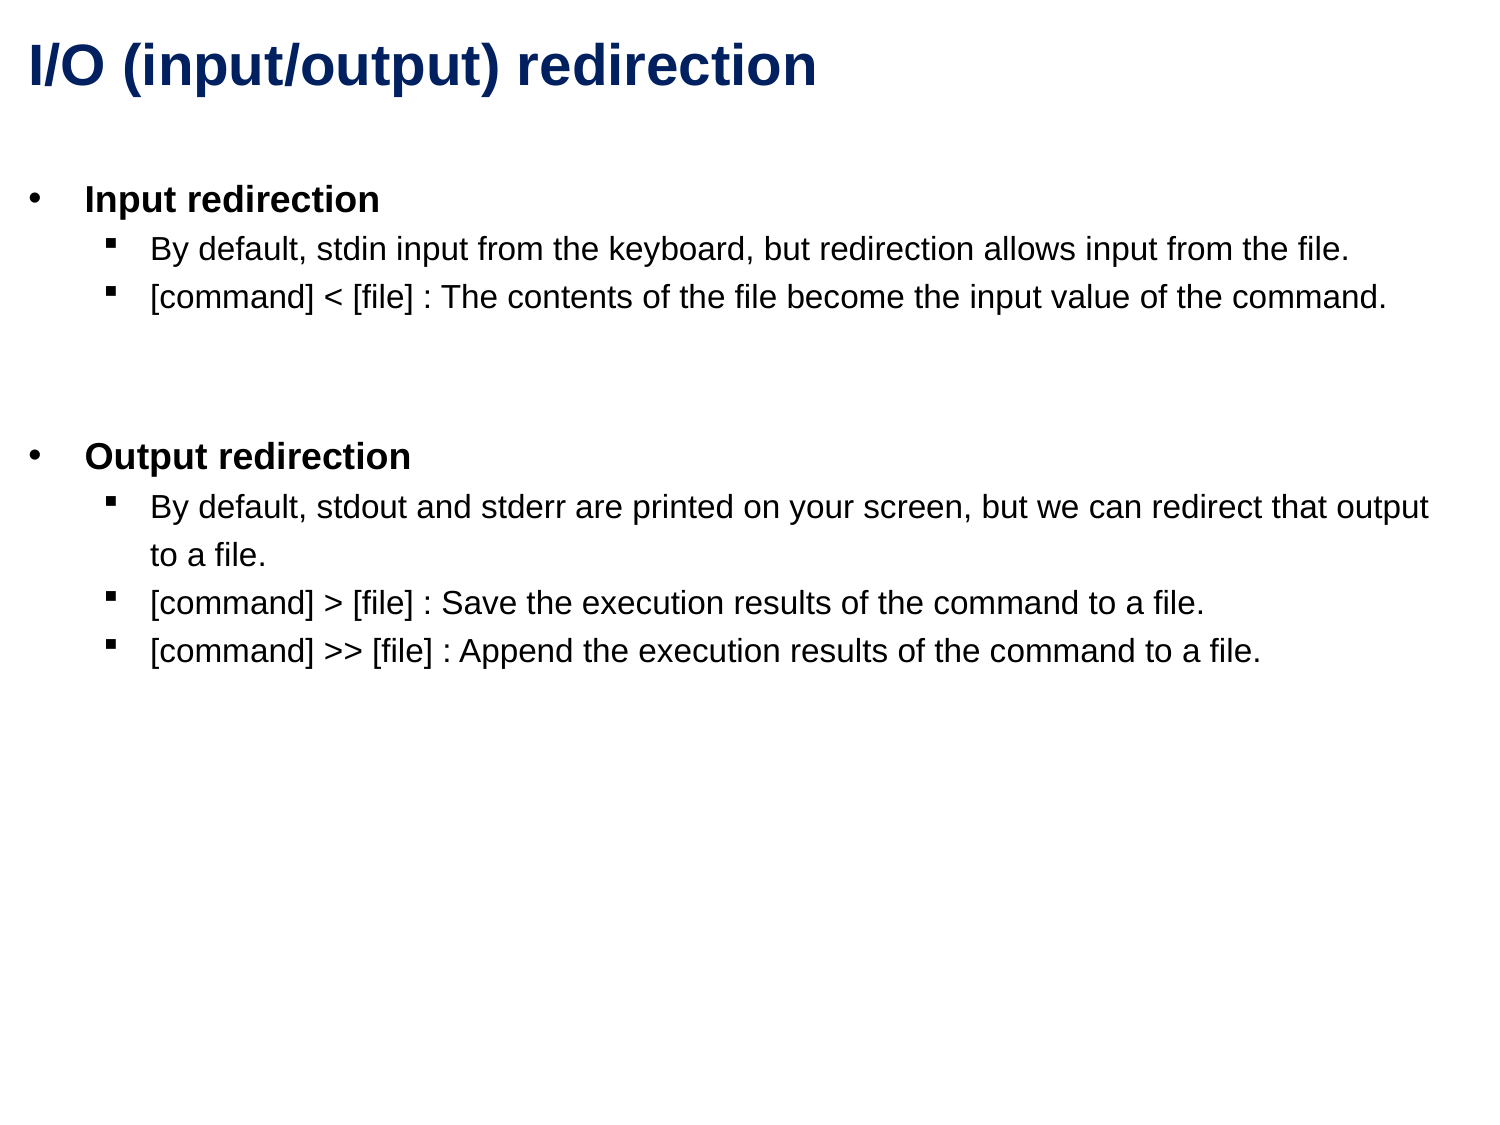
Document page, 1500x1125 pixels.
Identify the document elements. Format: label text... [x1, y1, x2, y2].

text_box I/O (input/output) redirection [13, 20, 1203, 105]
text_box Input redirection By default, stdin input from the keyboard, but redirection allows input from the file. [command] < [file] : The contents of the file become the input value of the command. Output redirection By default, stdout and stderr are printed on your screen, but we can redirect that output to a file. [command] > [file] : Save the execution results of the command to a file. [command] >> [file] : Append the execution results of the command to a file. [13, 113, 1477, 677]
